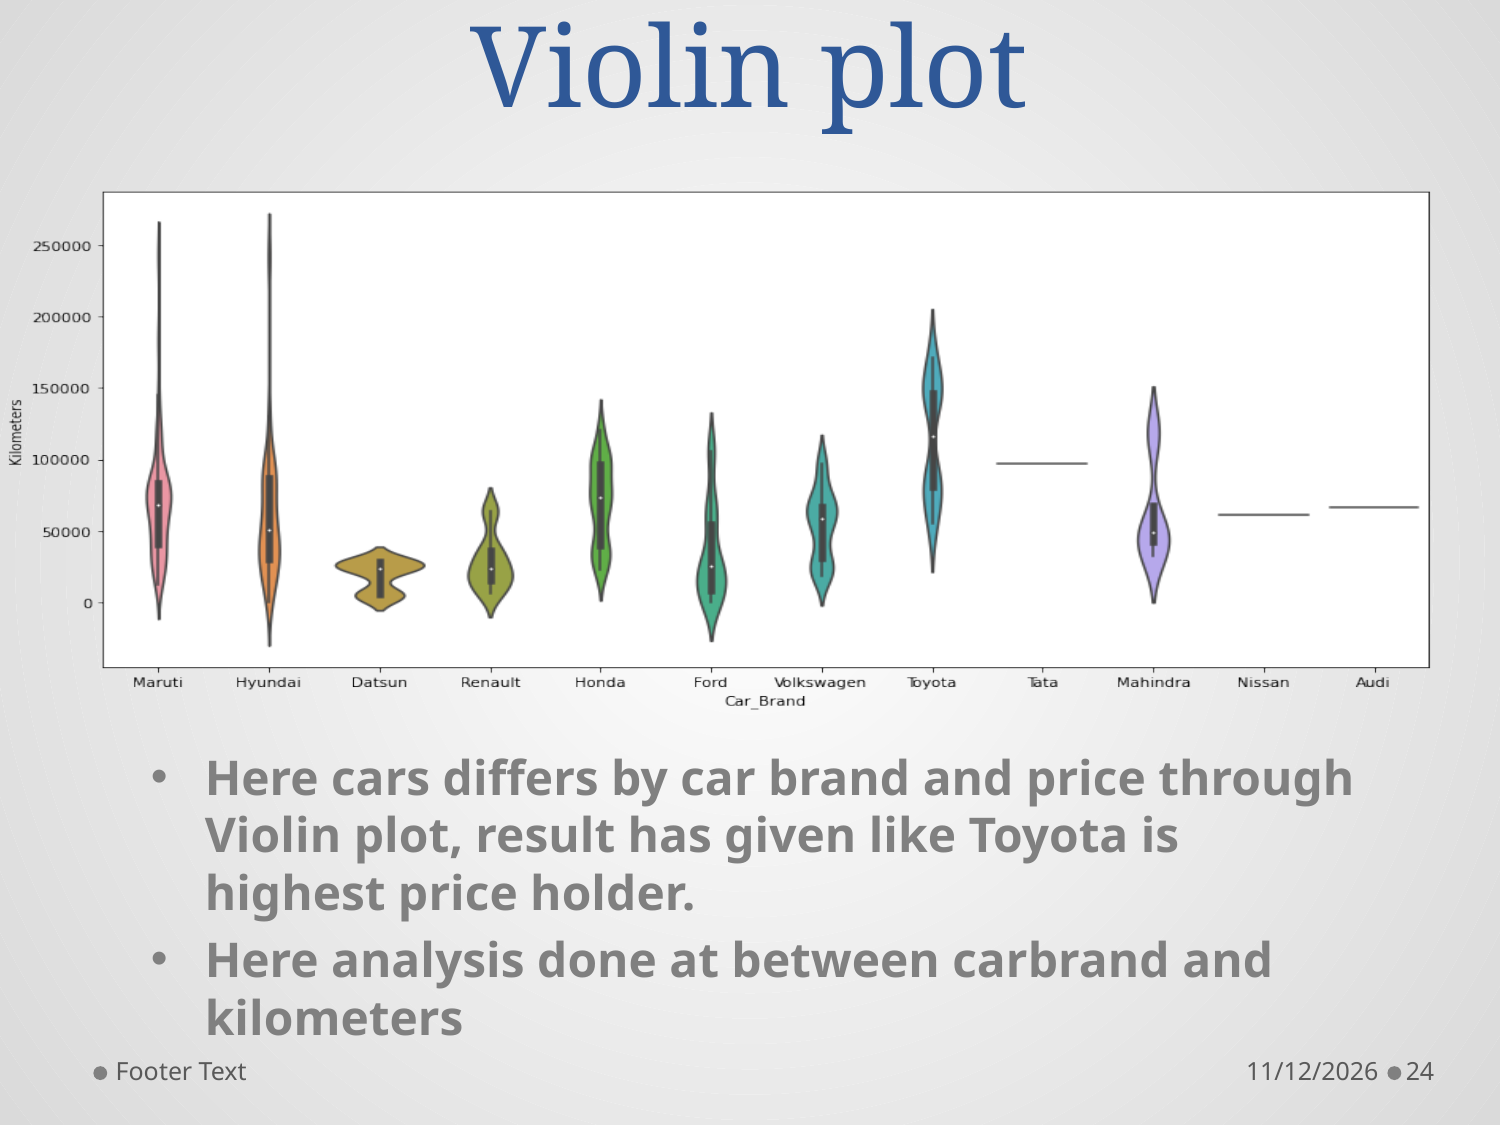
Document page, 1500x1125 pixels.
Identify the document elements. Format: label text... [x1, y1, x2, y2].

list Here cars differs by car brand and price through Violin plot, result has given like Toyota is highest price holder. Here analysis done at between carbrand and kilometers [135, 739, 1388, 1053]
slide_number 24 [1401, 1042, 1494, 1103]
footer Footer Text [108, 1042, 576, 1103]
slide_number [1043, 1042, 1386, 1103]
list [0, 184, 1440, 717]
title Violin plot [75, 0, 1425, 138]
